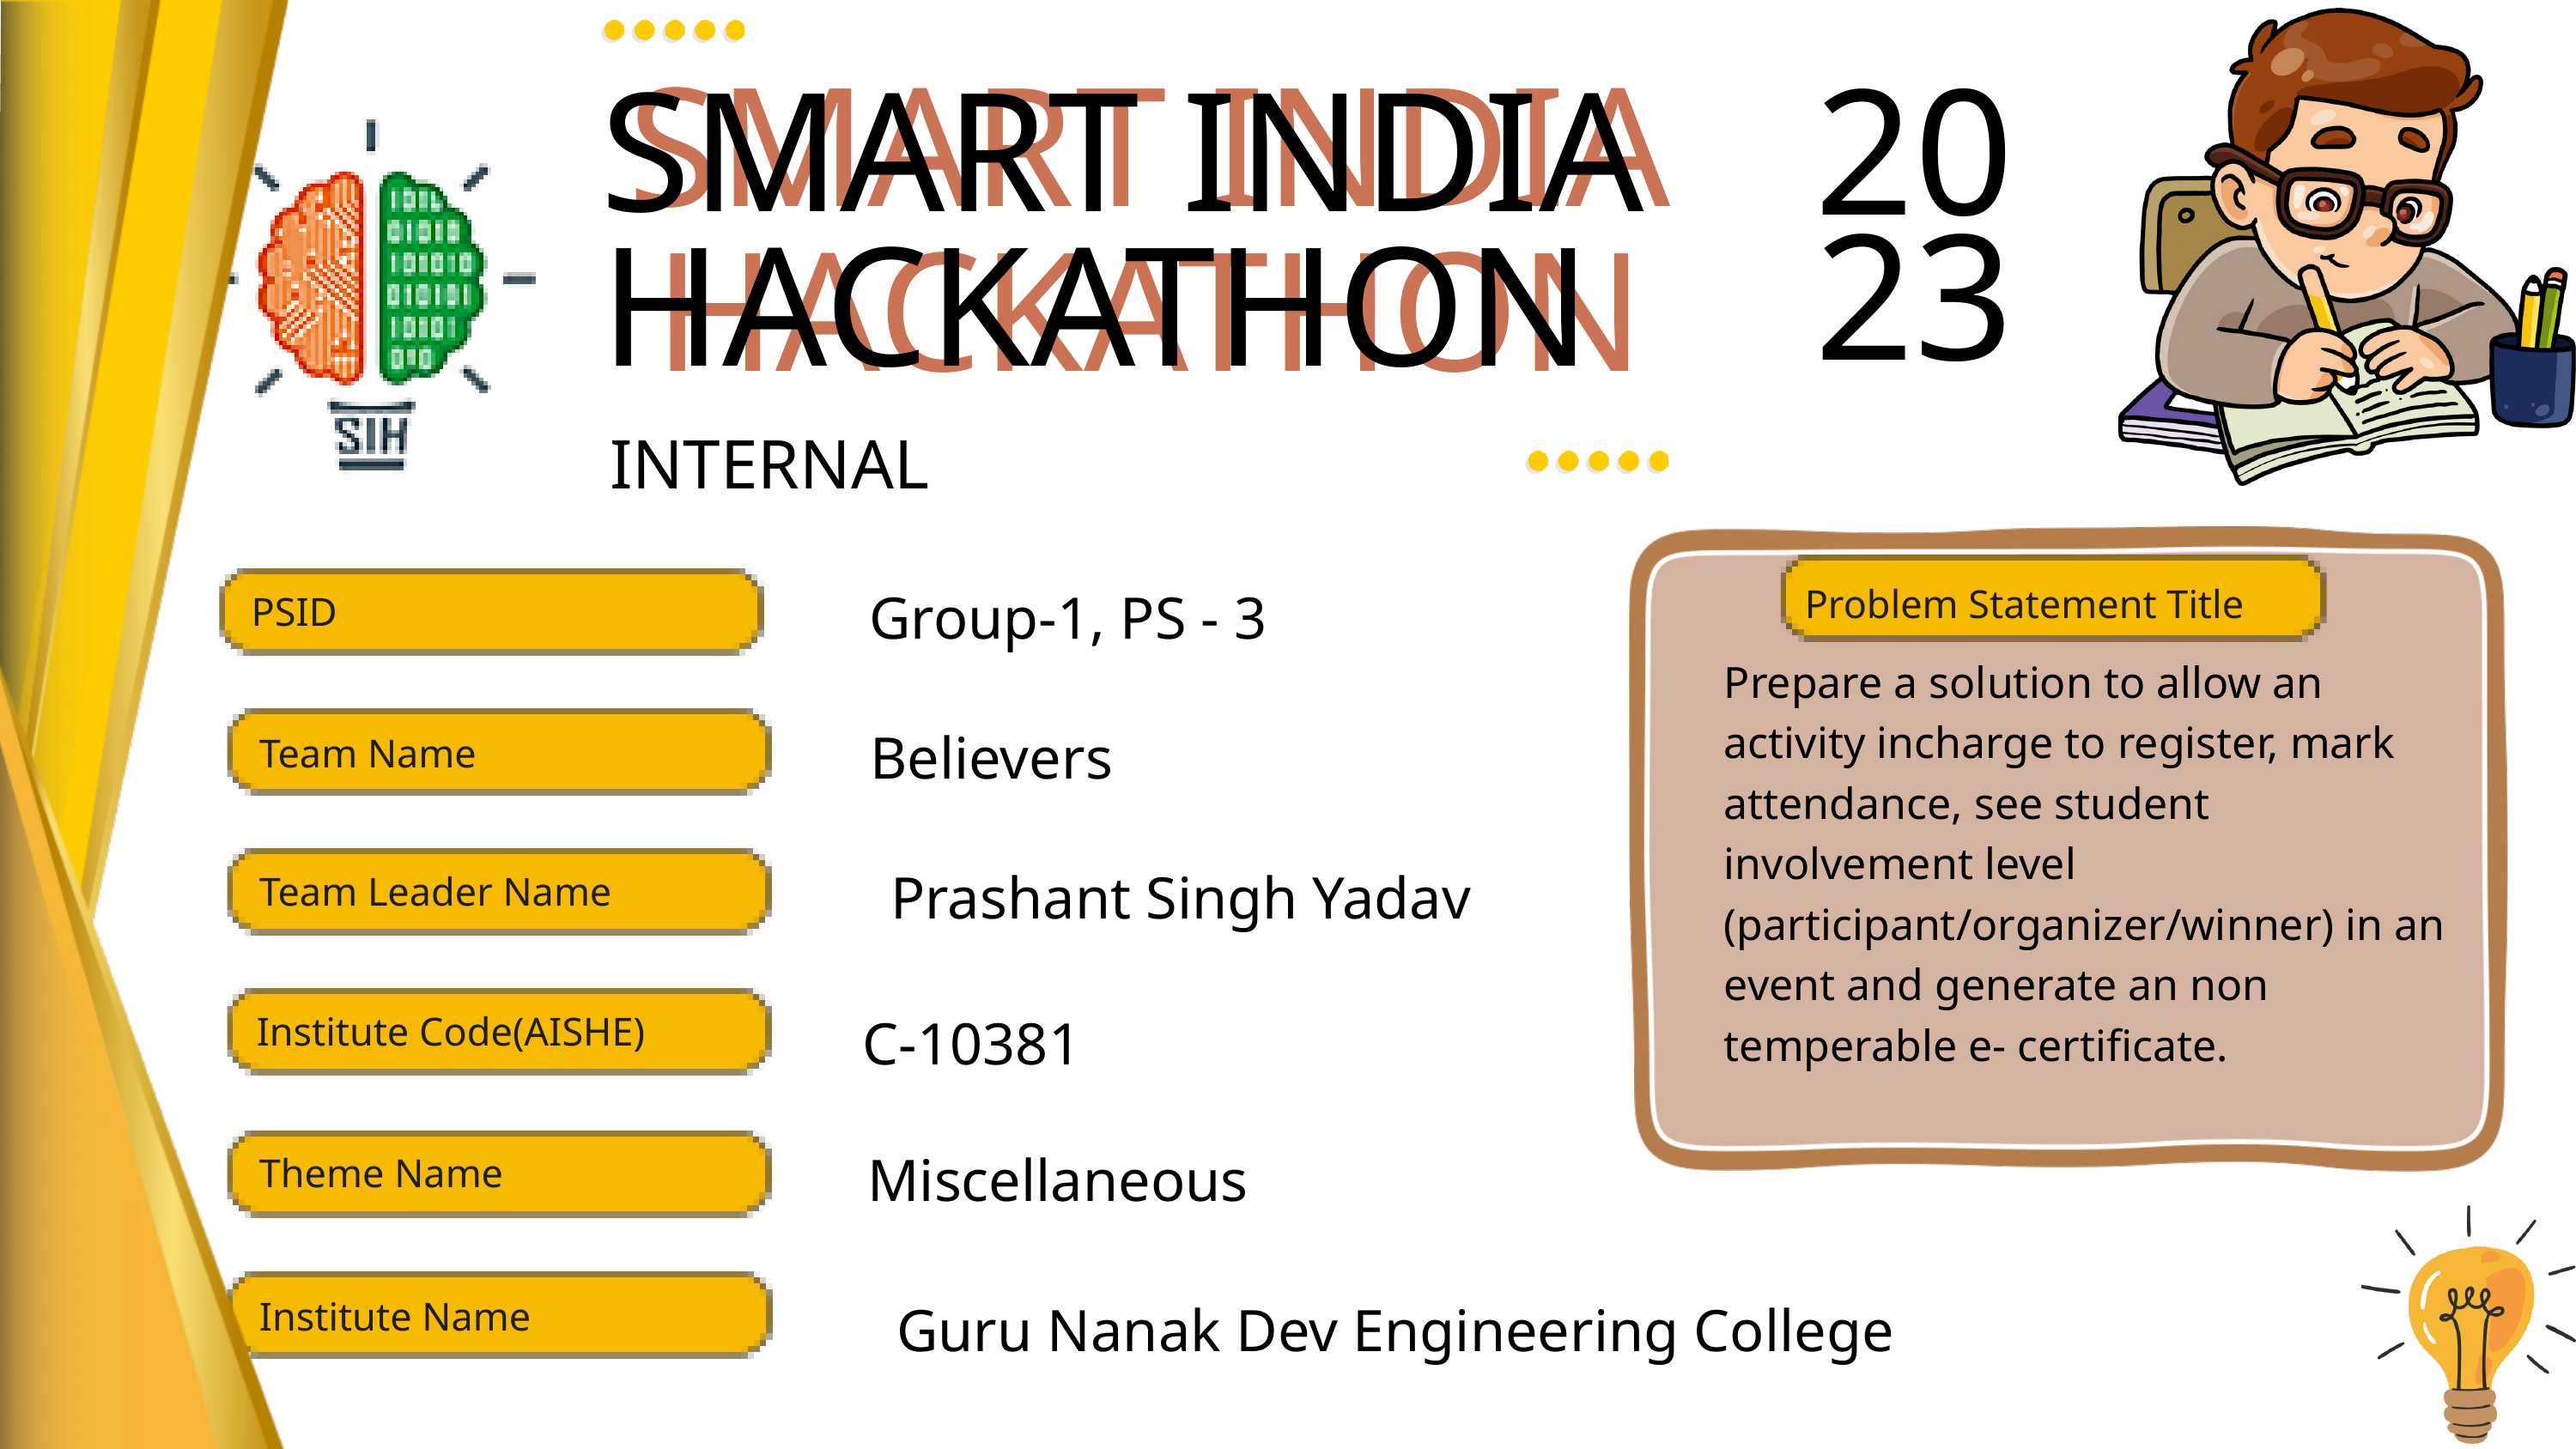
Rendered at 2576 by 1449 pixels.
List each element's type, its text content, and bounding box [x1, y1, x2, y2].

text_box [227, 988, 876, 1076]
text_box C-10381 [881, 996, 1095, 1076]
text_box Miscellaneous [887, 1132, 1267, 1213]
text_box [2360, 1205, 2576, 1444]
text_box Prashant Singh Yadav [848, 850, 1514, 931]
text_box Guru Nanak Dev Engineering College [848, 1282, 1943, 1363]
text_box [227, 848, 817, 936]
text_box [289, 119, 552, 475]
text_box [227, 1271, 773, 1359]
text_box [1629, 525, 2508, 1172]
text_box Group-1, PS - 3 [879, 570, 1288, 651]
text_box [218, 568, 876, 656]
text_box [227, 708, 773, 796]
text_box [0, 0, 289, 1449]
text_box INTERNAL [610, 484, 963, 503]
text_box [227, 1131, 884, 1218]
text_box [2117, 8, 2576, 486]
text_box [561, 19, 2015, 476]
text_box Believers [848, 710, 1134, 791]
